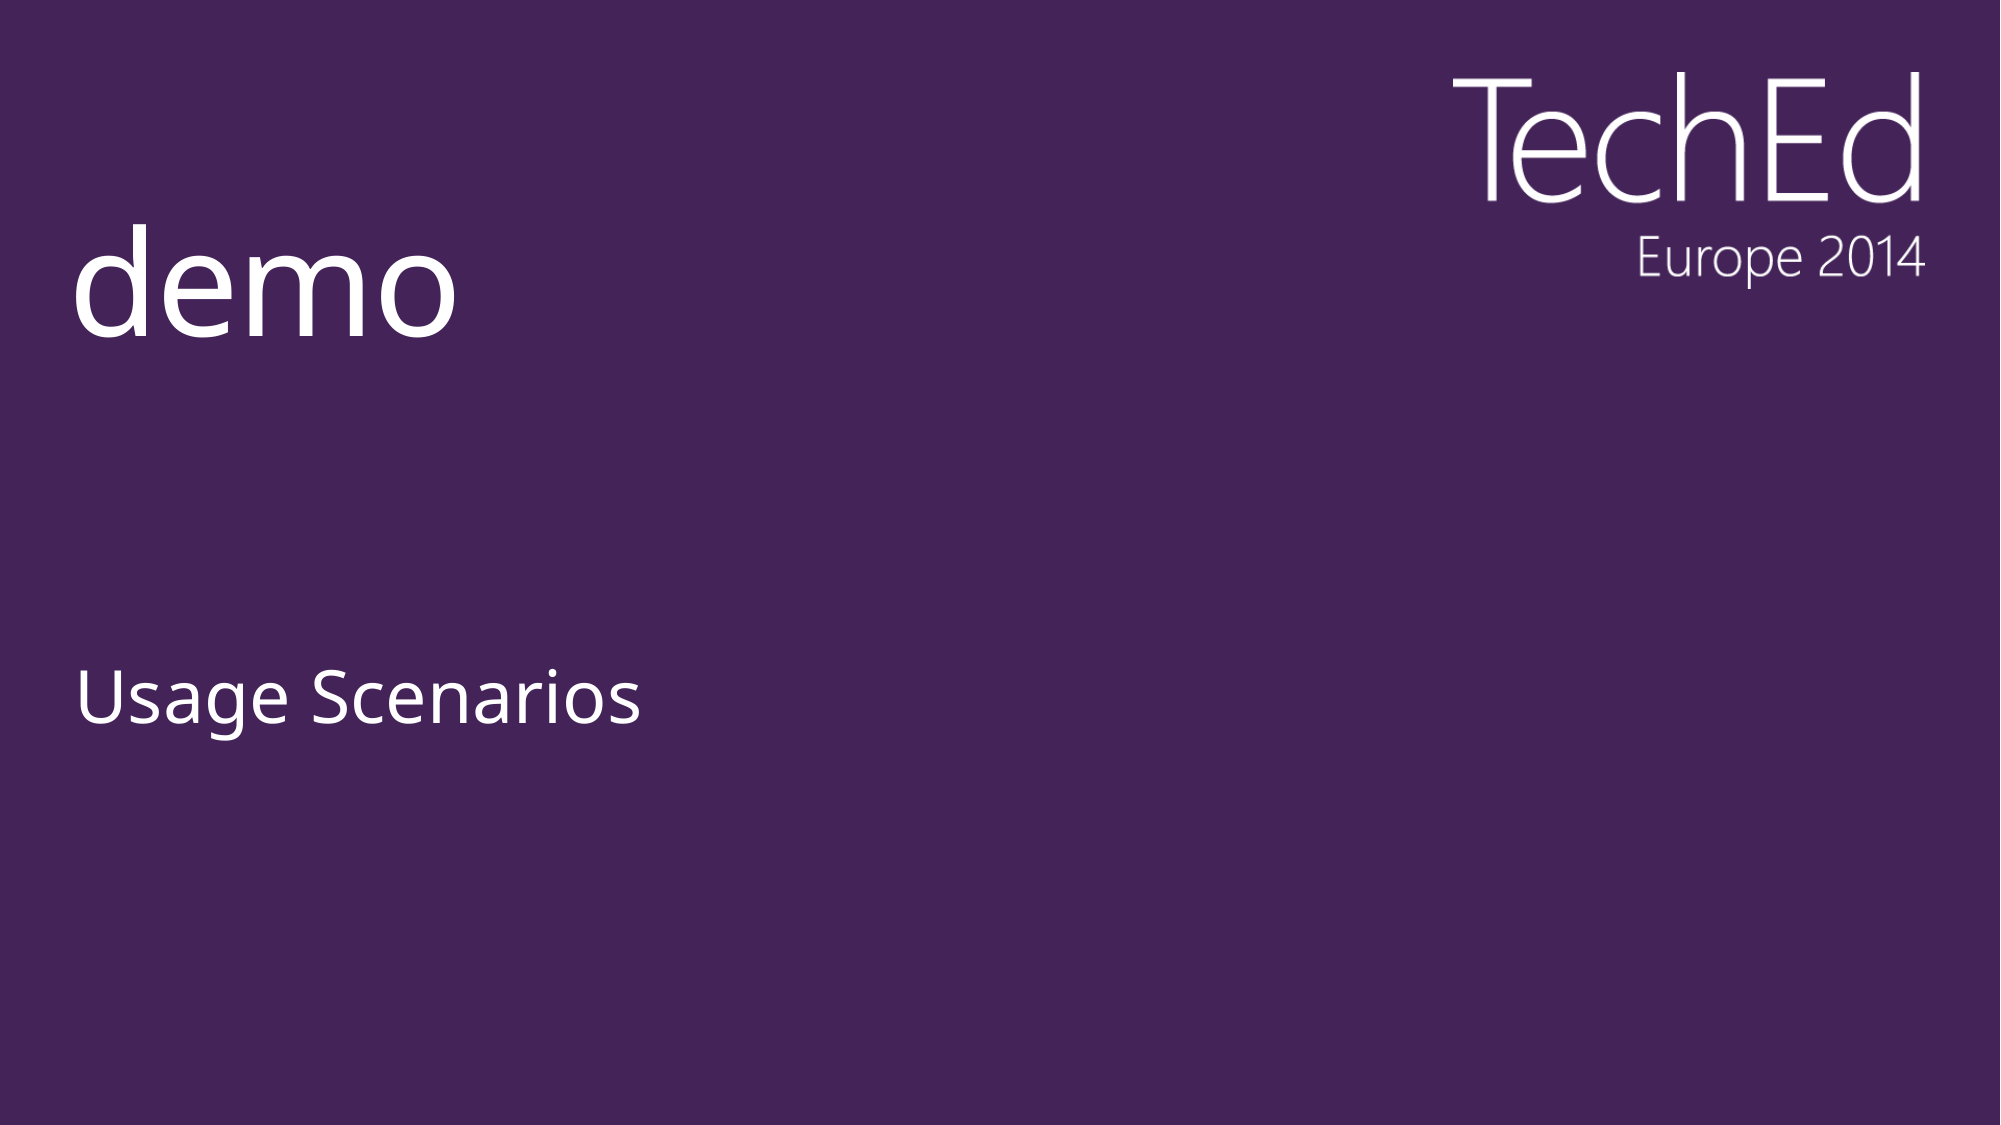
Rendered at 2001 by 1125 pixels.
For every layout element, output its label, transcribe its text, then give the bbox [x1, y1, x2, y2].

list Usage Scenarios [44, 636, 1368, 931]
title demo [44, 194, 1368, 636]
picture [1453, 72, 1925, 289]
